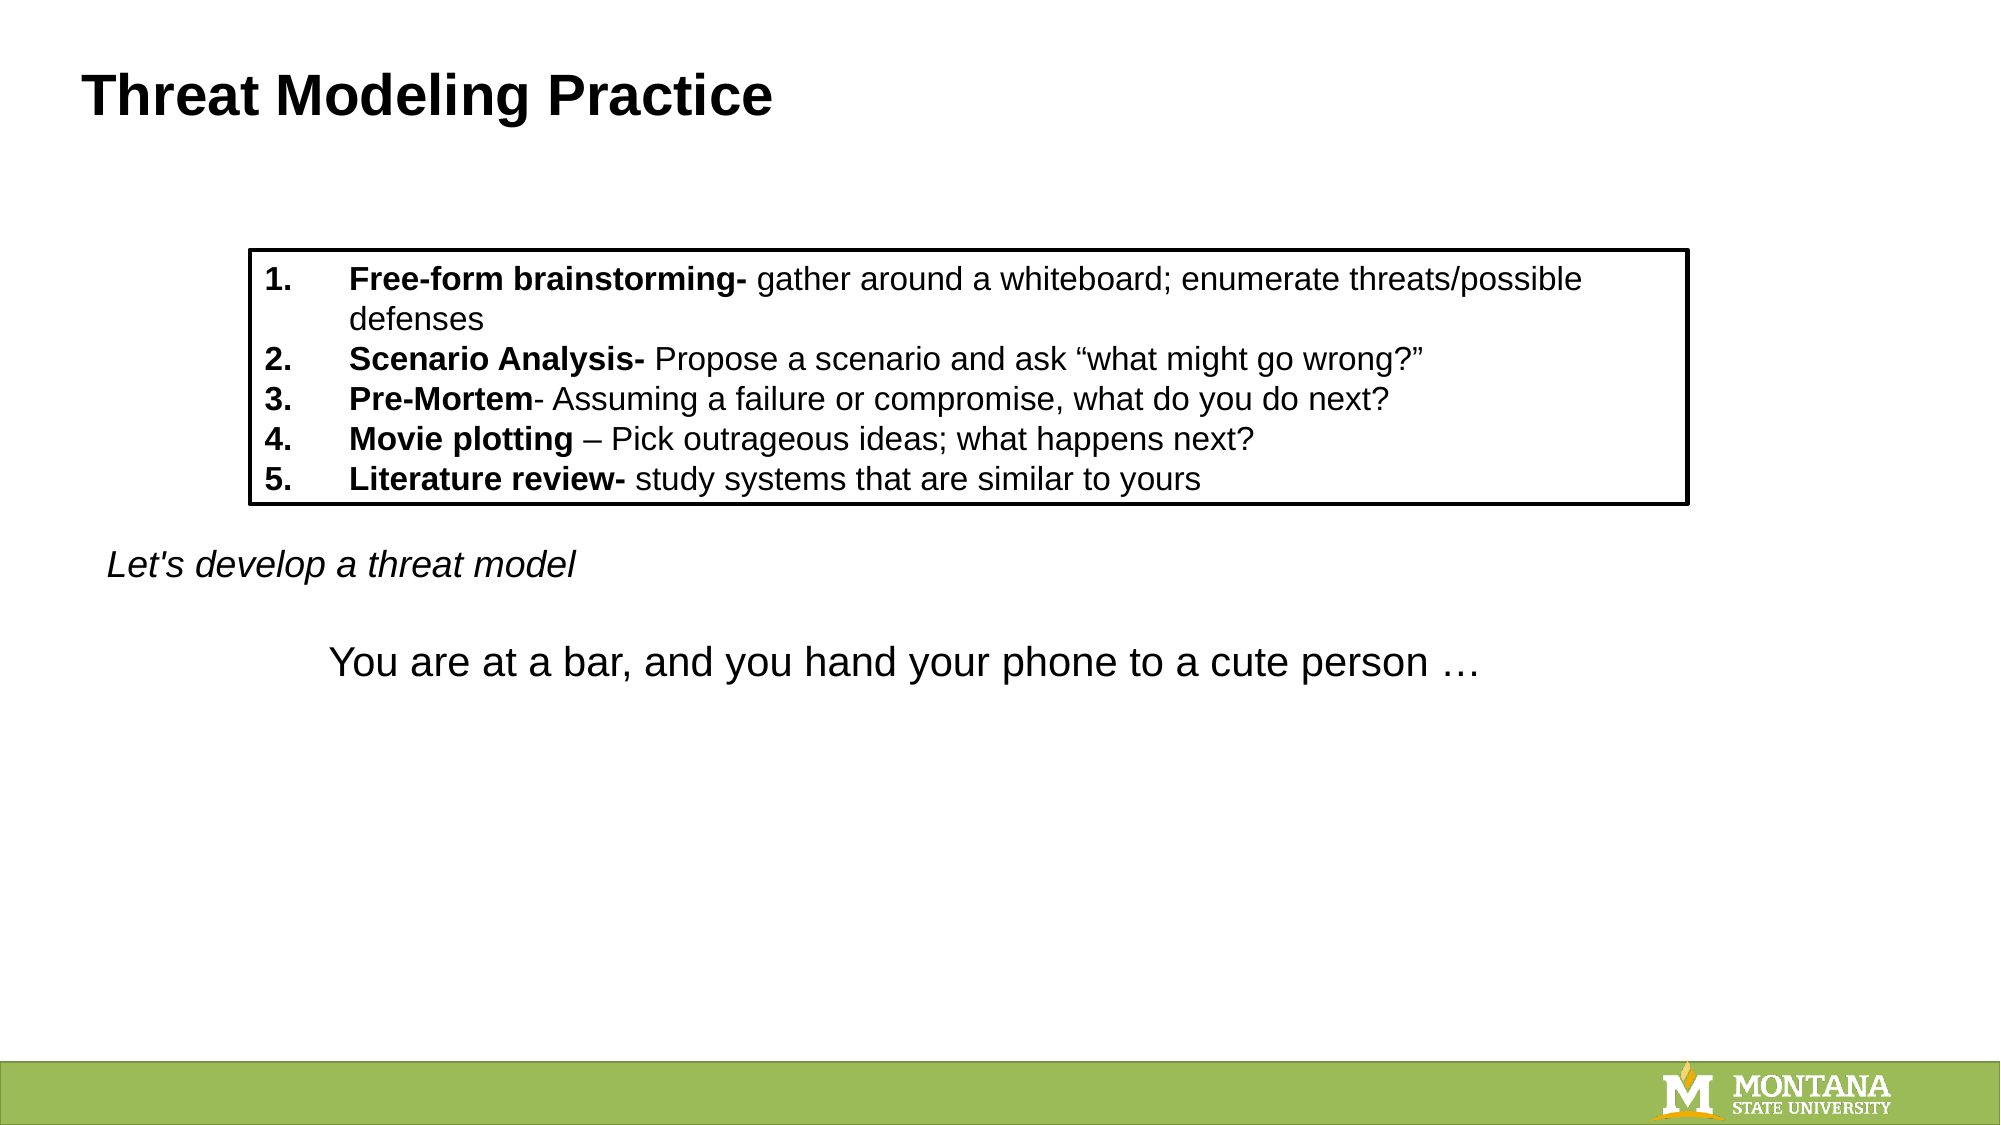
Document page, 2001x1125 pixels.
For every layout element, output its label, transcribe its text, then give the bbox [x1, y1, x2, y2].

text_box Threat Modeling Practice [66, 50, 790, 135]
text_box Let's develop a threat model [91, 532, 591, 592]
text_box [0, 1060, 1647, 1125]
text_box You are at a bar, and you hand your phone to a cute person … [313, 627, 1498, 693]
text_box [1892, 1060, 2000, 1125]
text_box Free-form brainstorming- gather around a whiteboard; enumerate threats/possible defenses Scenario Analysis- Propose a scenario and ask “what might go wrong?” Pre-Mortem- Assuming a failure or compromise, what do you do next? Movie plotting – Pick outrageous ideas; what happens next? Literature review- study systems that are similar to yours [249, 249, 1688, 505]
picture [1649, 1060, 1892, 1122]
